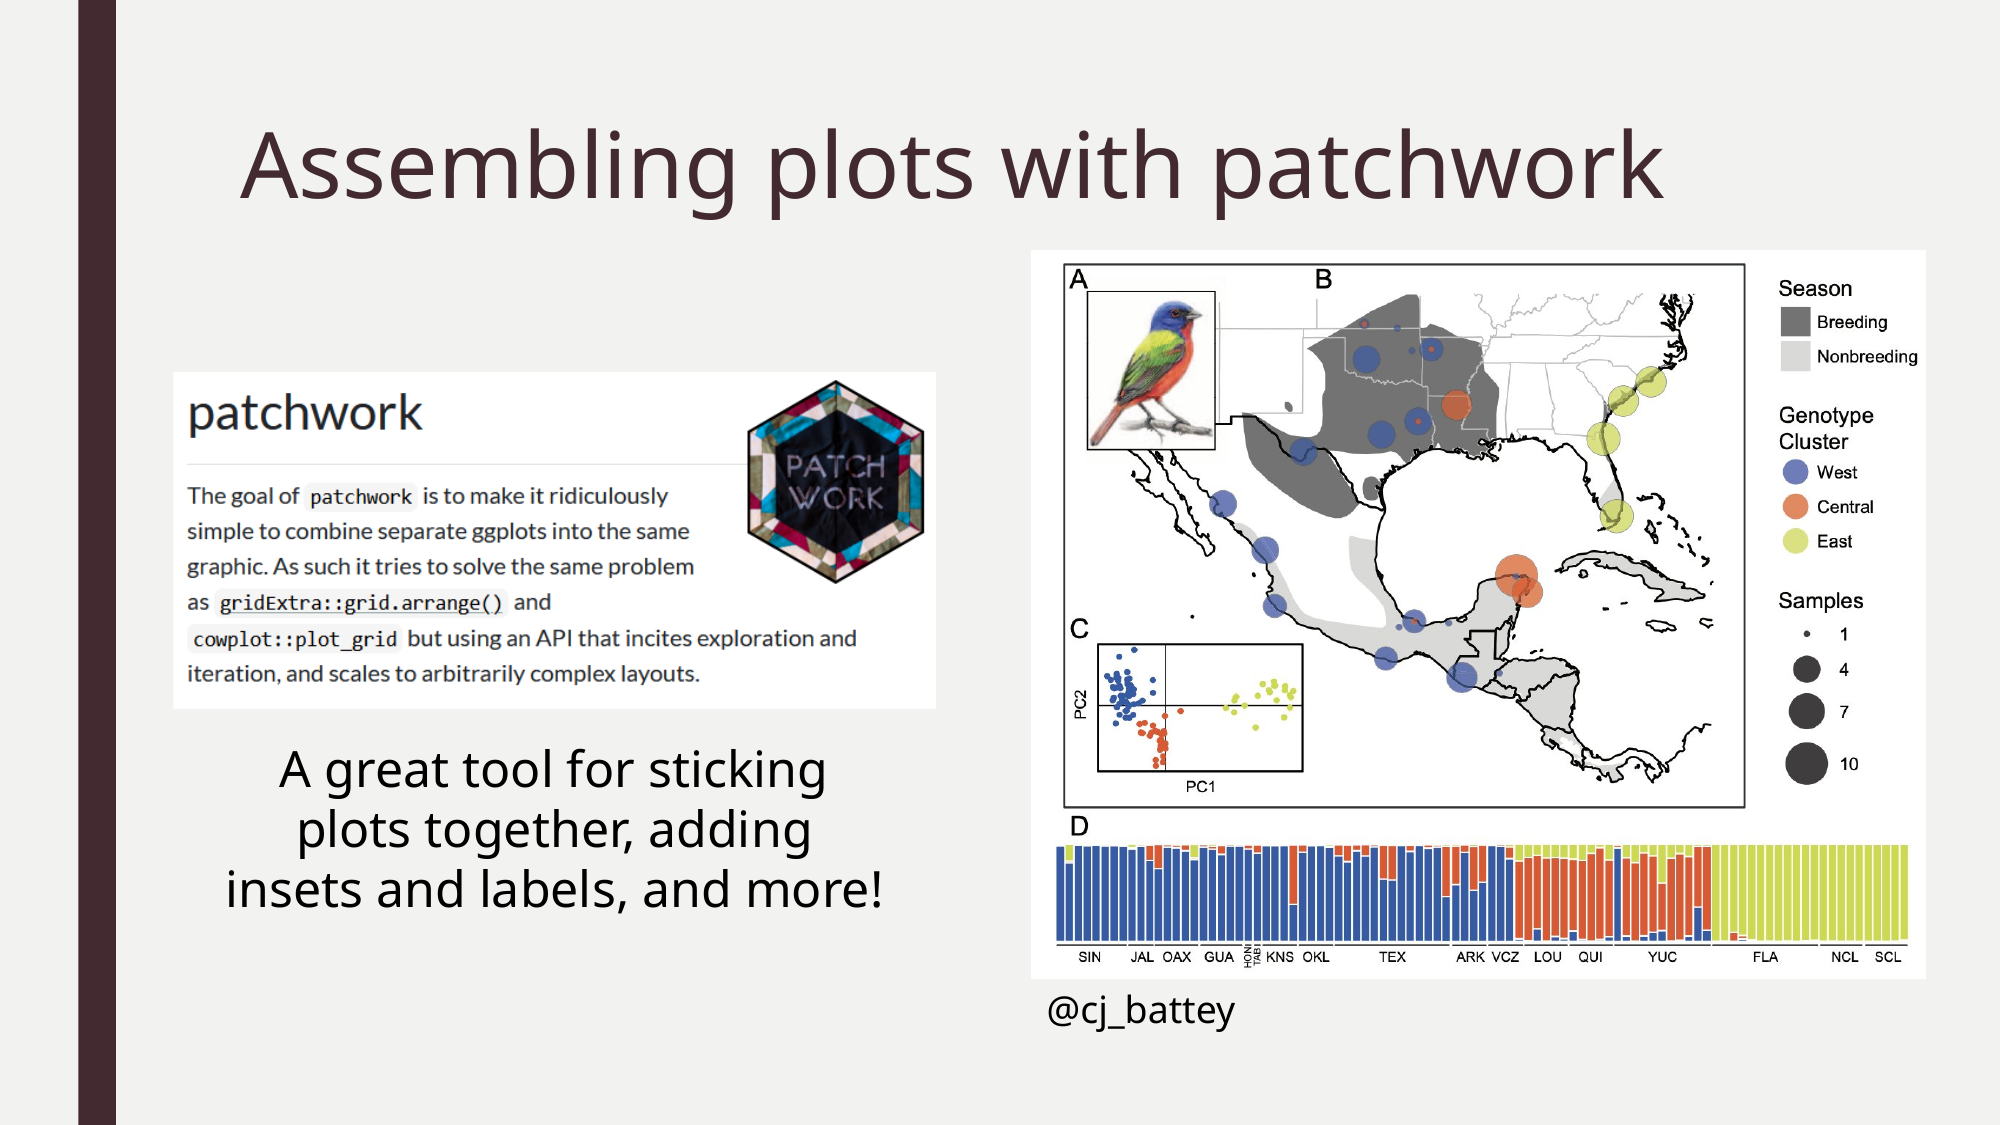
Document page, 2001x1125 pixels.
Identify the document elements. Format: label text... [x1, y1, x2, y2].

picture [173, 372, 936, 709]
text_box A great tool for sticking plots together, adding insets and labels, and more! [207, 729, 902, 925]
picture [1031, 250, 1926, 979]
title Assembling plots with patchwork [225, 112, 1800, 357]
text_box @cj_battey [1031, 979, 1290, 1038]
